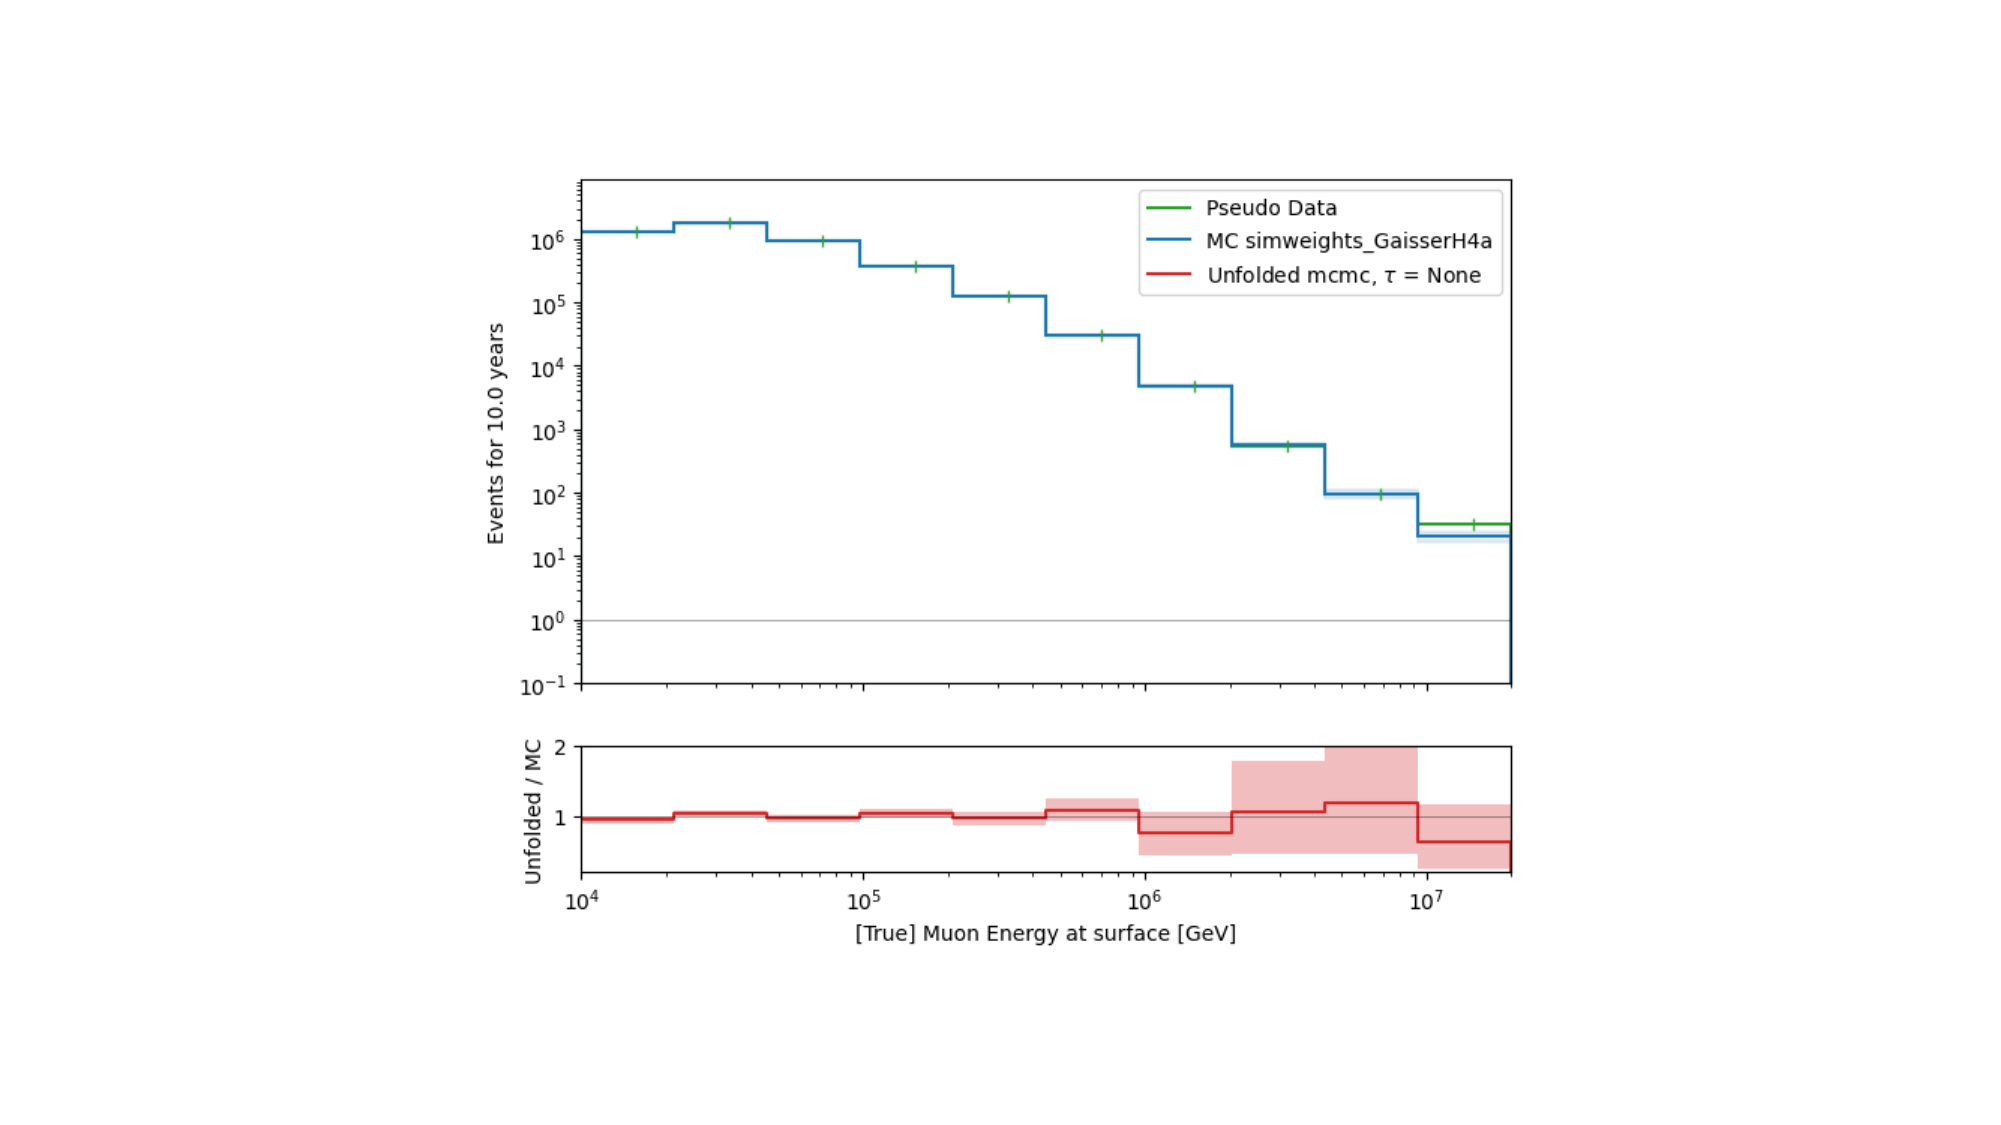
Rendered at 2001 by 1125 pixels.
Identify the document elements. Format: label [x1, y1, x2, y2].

picture [473, 166, 1527, 959]
